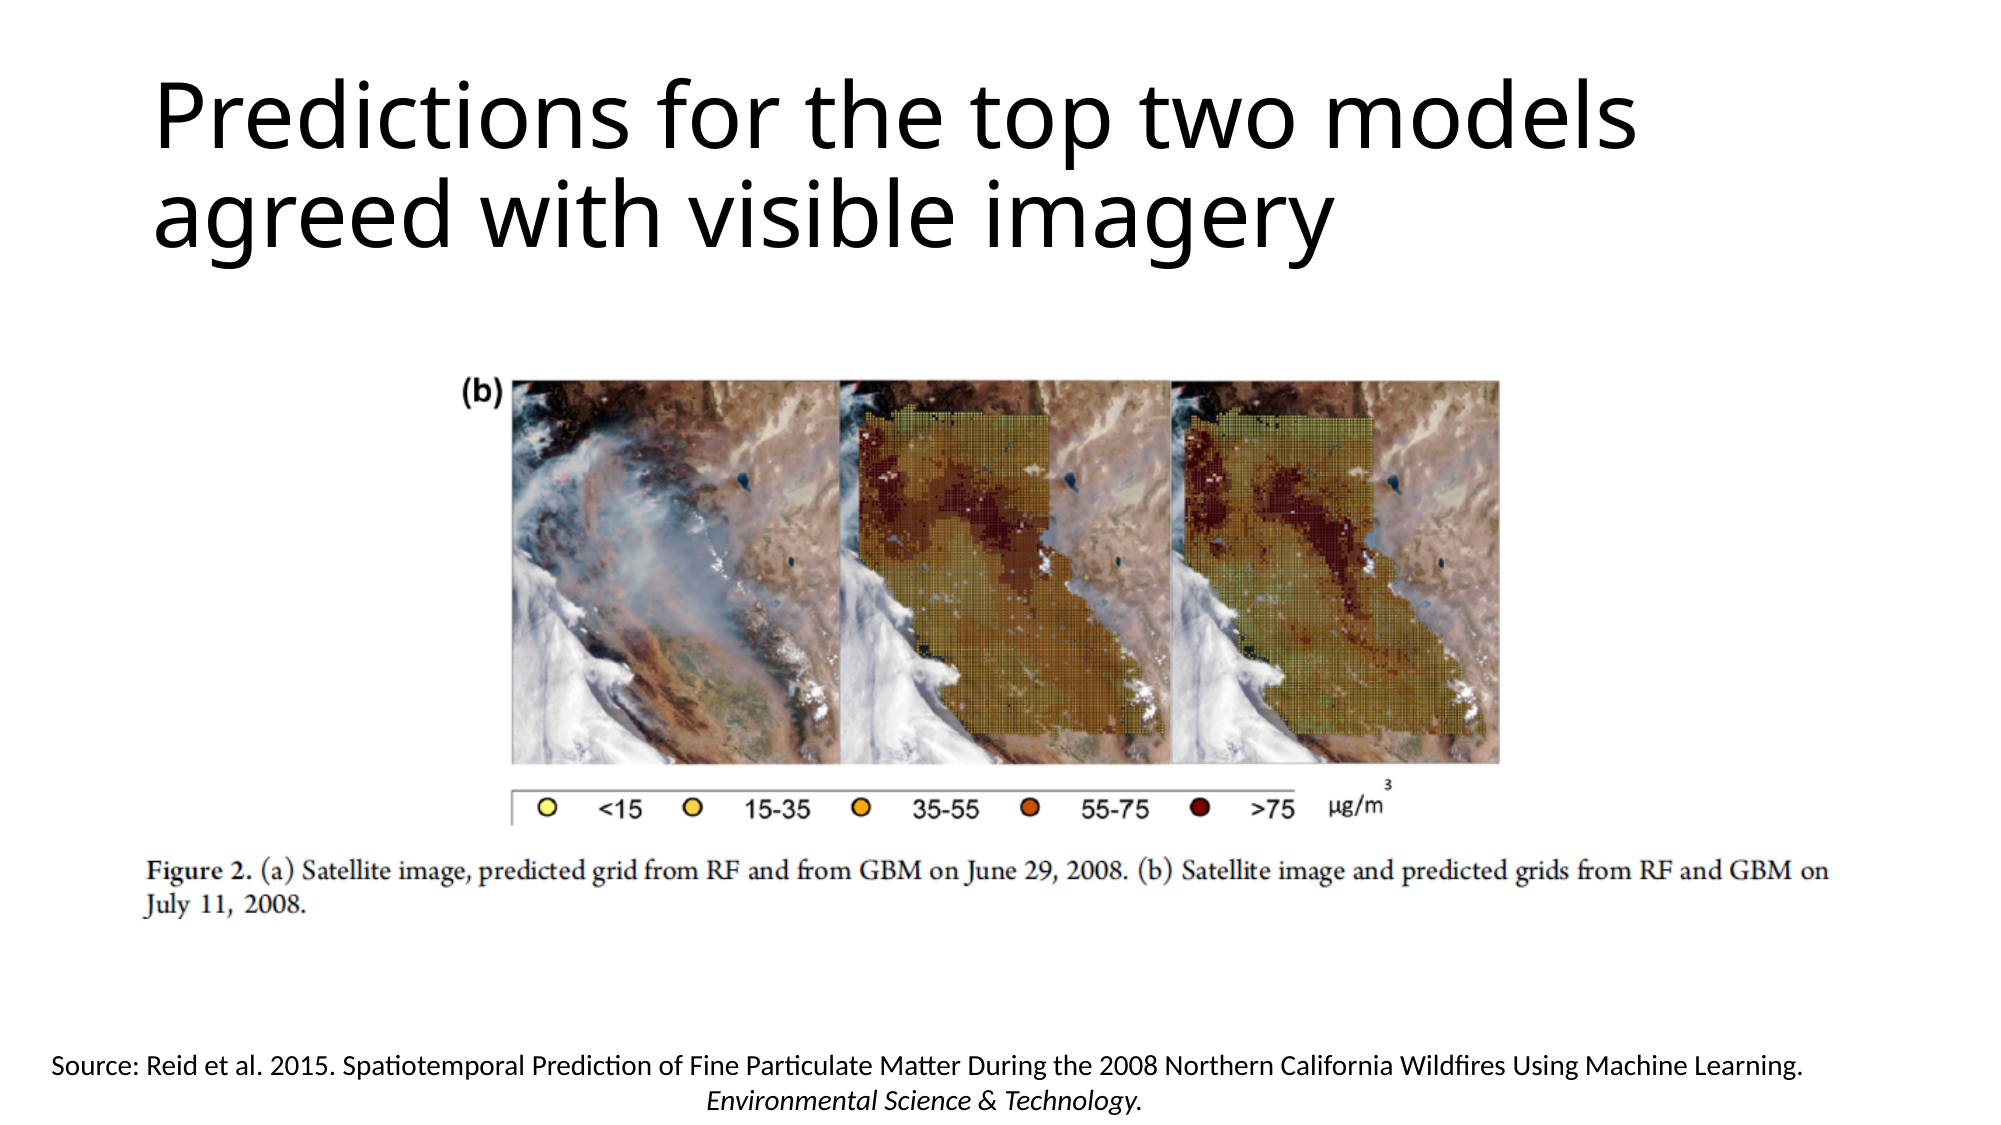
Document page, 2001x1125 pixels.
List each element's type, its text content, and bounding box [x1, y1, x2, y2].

text_box Source: Reid et al. 2015. Spatiotemporal Prediction of Fine Particulate Matter During the 2008 Northern California Wildfires Using Machine Learning. Environmental Science & Technology. [0, 1039, 1879, 1124]
picture [139, 353, 1871, 919]
title Predictions for the top two models agreed with visible imagery [137, 59, 1863, 278]
